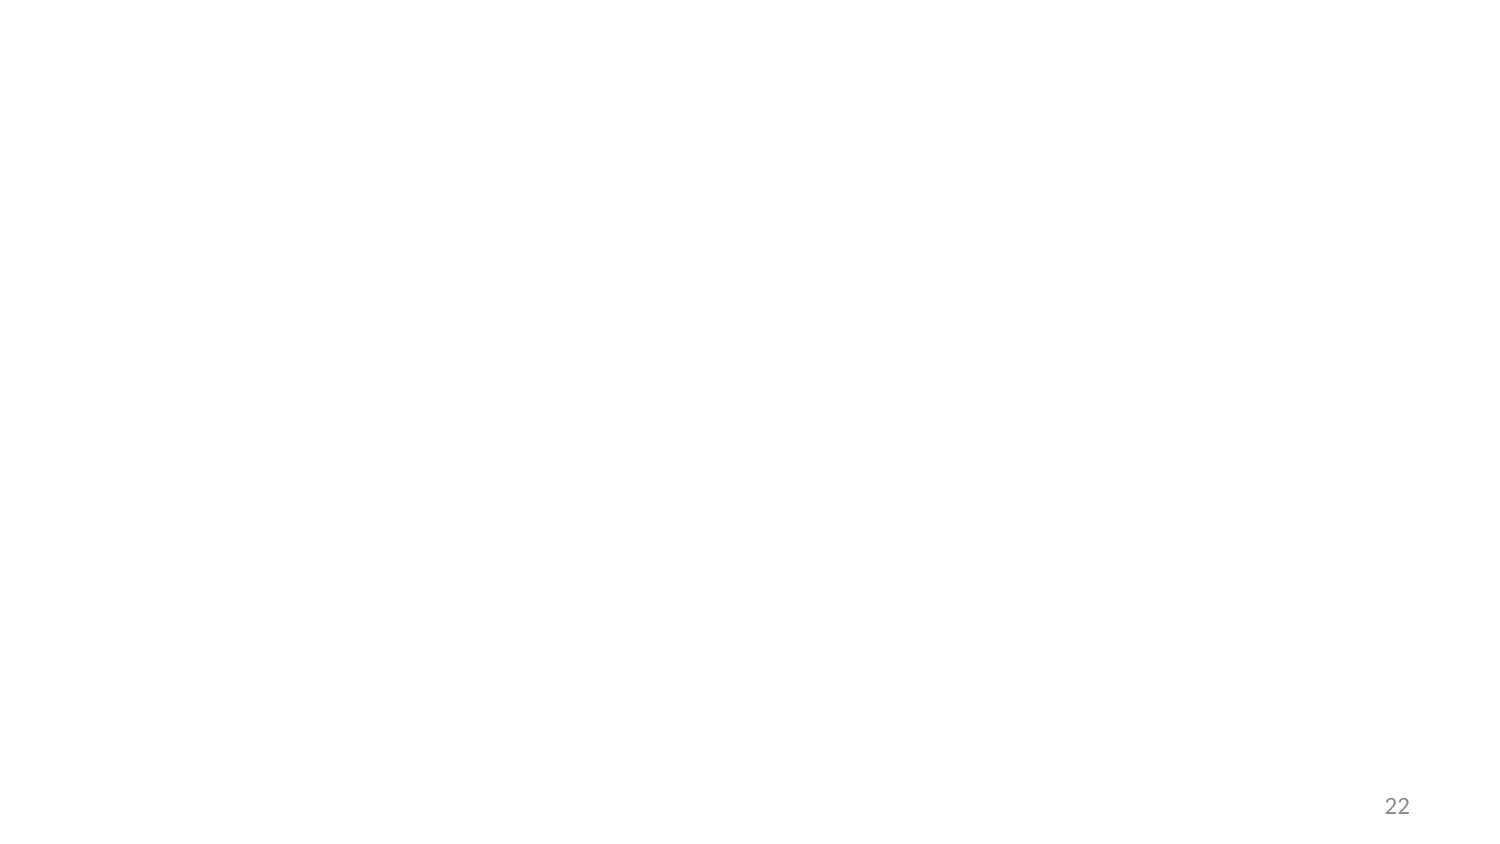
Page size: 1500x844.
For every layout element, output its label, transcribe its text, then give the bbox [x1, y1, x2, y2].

slide_number 21 [1074, 782, 1425, 827]
